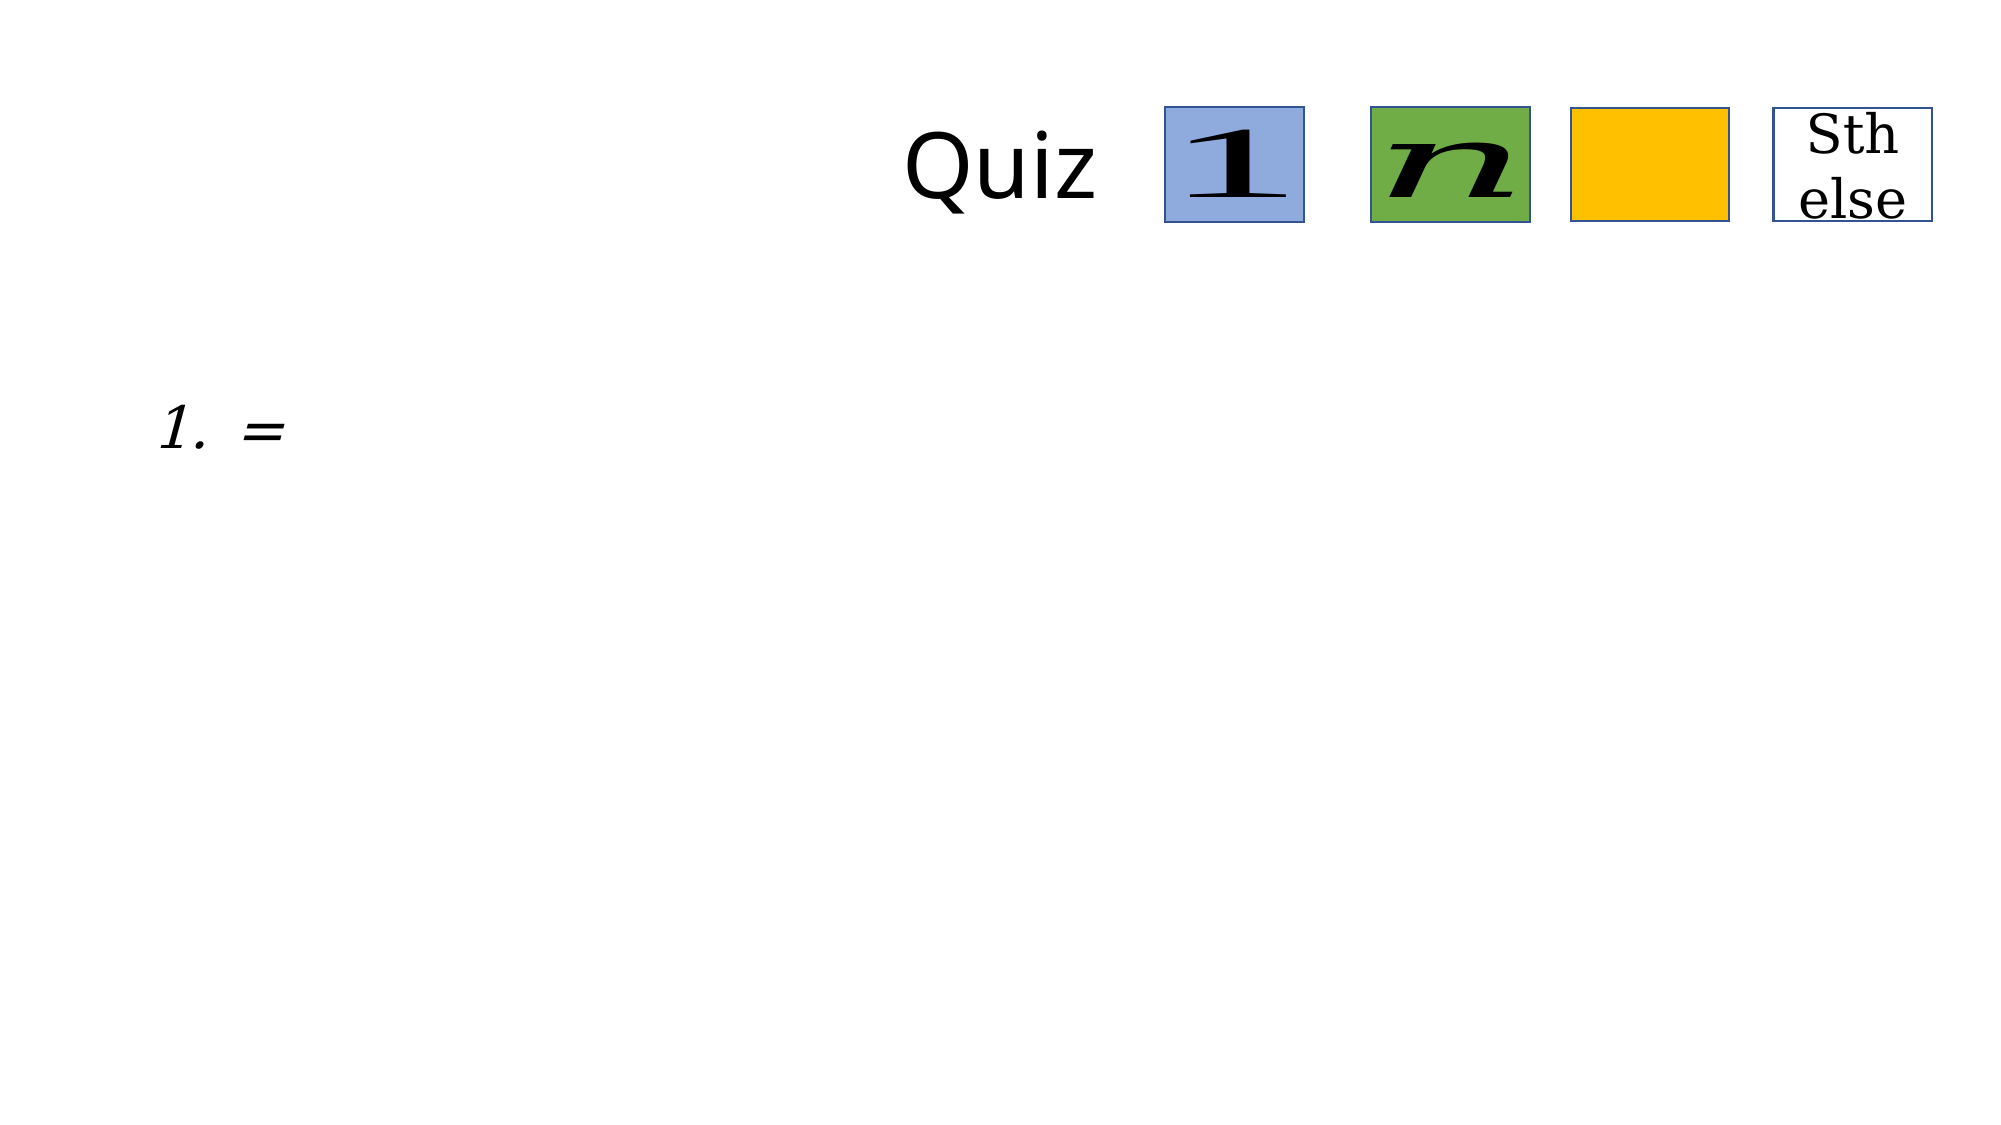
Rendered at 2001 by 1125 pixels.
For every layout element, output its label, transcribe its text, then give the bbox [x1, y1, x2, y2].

text_box Sth else [1772, 107, 1933, 222]
title Quiz [137, 59, 1863, 278]
